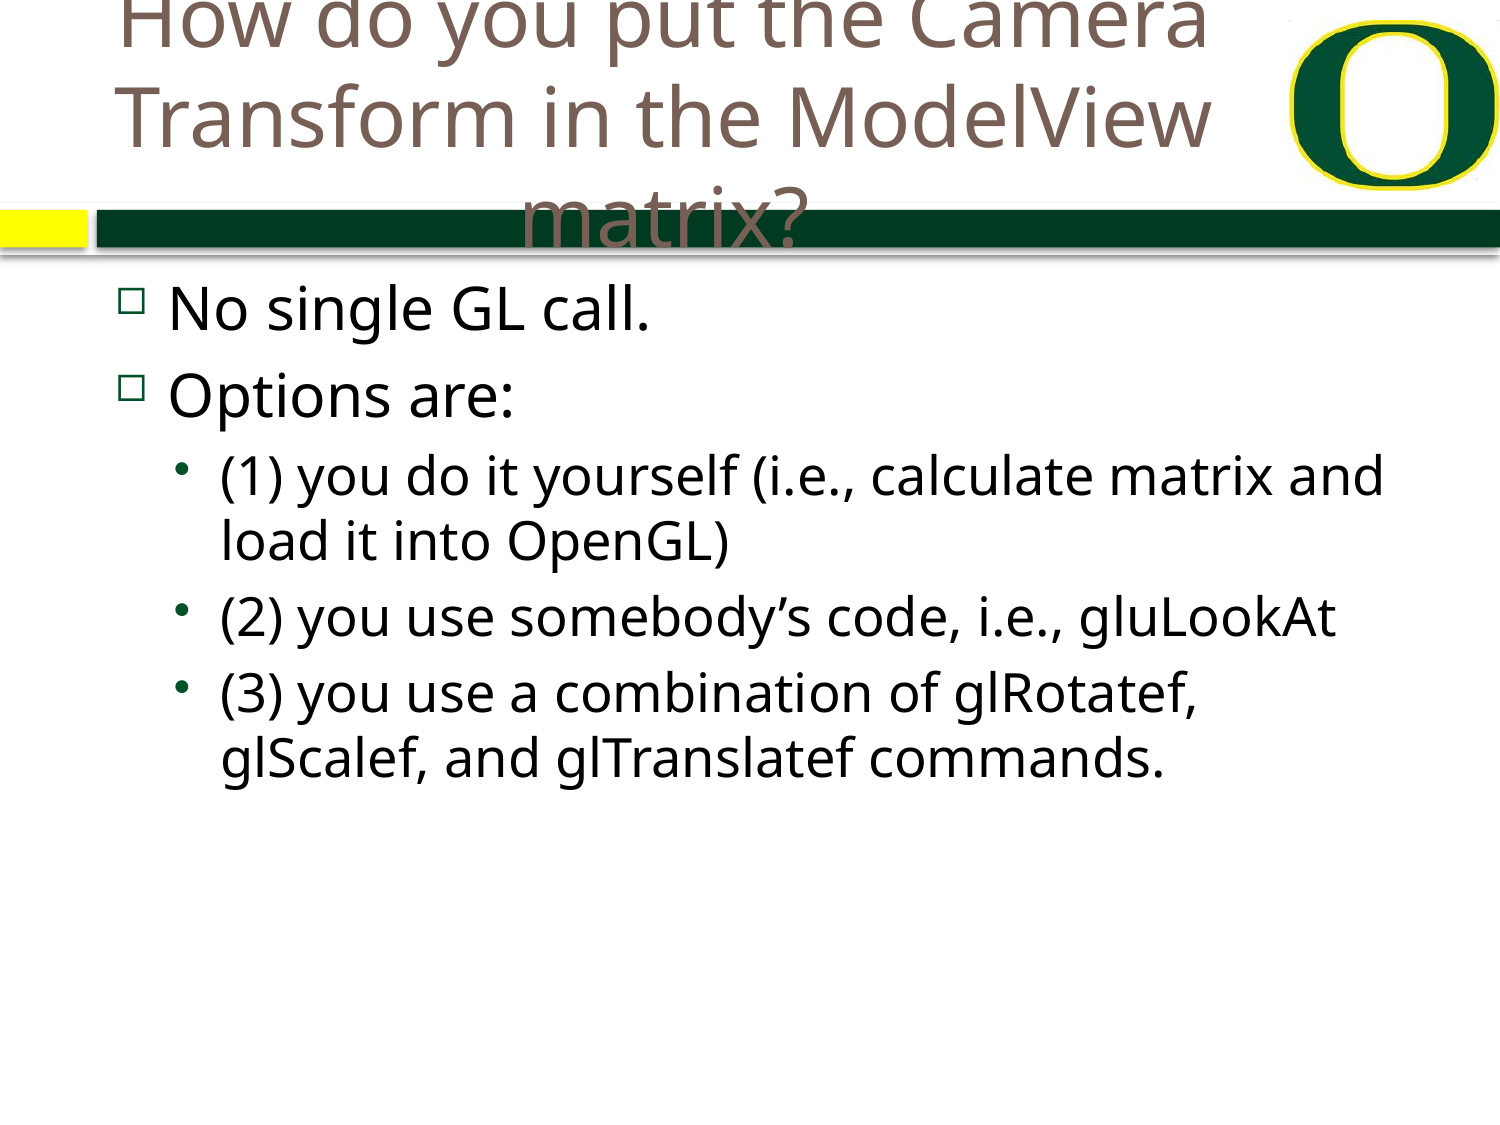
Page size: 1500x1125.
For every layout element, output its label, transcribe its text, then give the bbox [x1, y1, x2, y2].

title How do you put the Camera Transform in the ModelView matrix? [0, 33, 1329, 196]
picture [1287, 20, 1500, 191]
list No single GL call. Options are: (1) you do it yourself (i.e., calculate matrix and load it into OpenGL) (2) you use somebody’s code, i.e., gluLookAt (3) you use a combination of glRotatef, glScalef, and glTranslatef commands. [100, 262, 1438, 1000]
